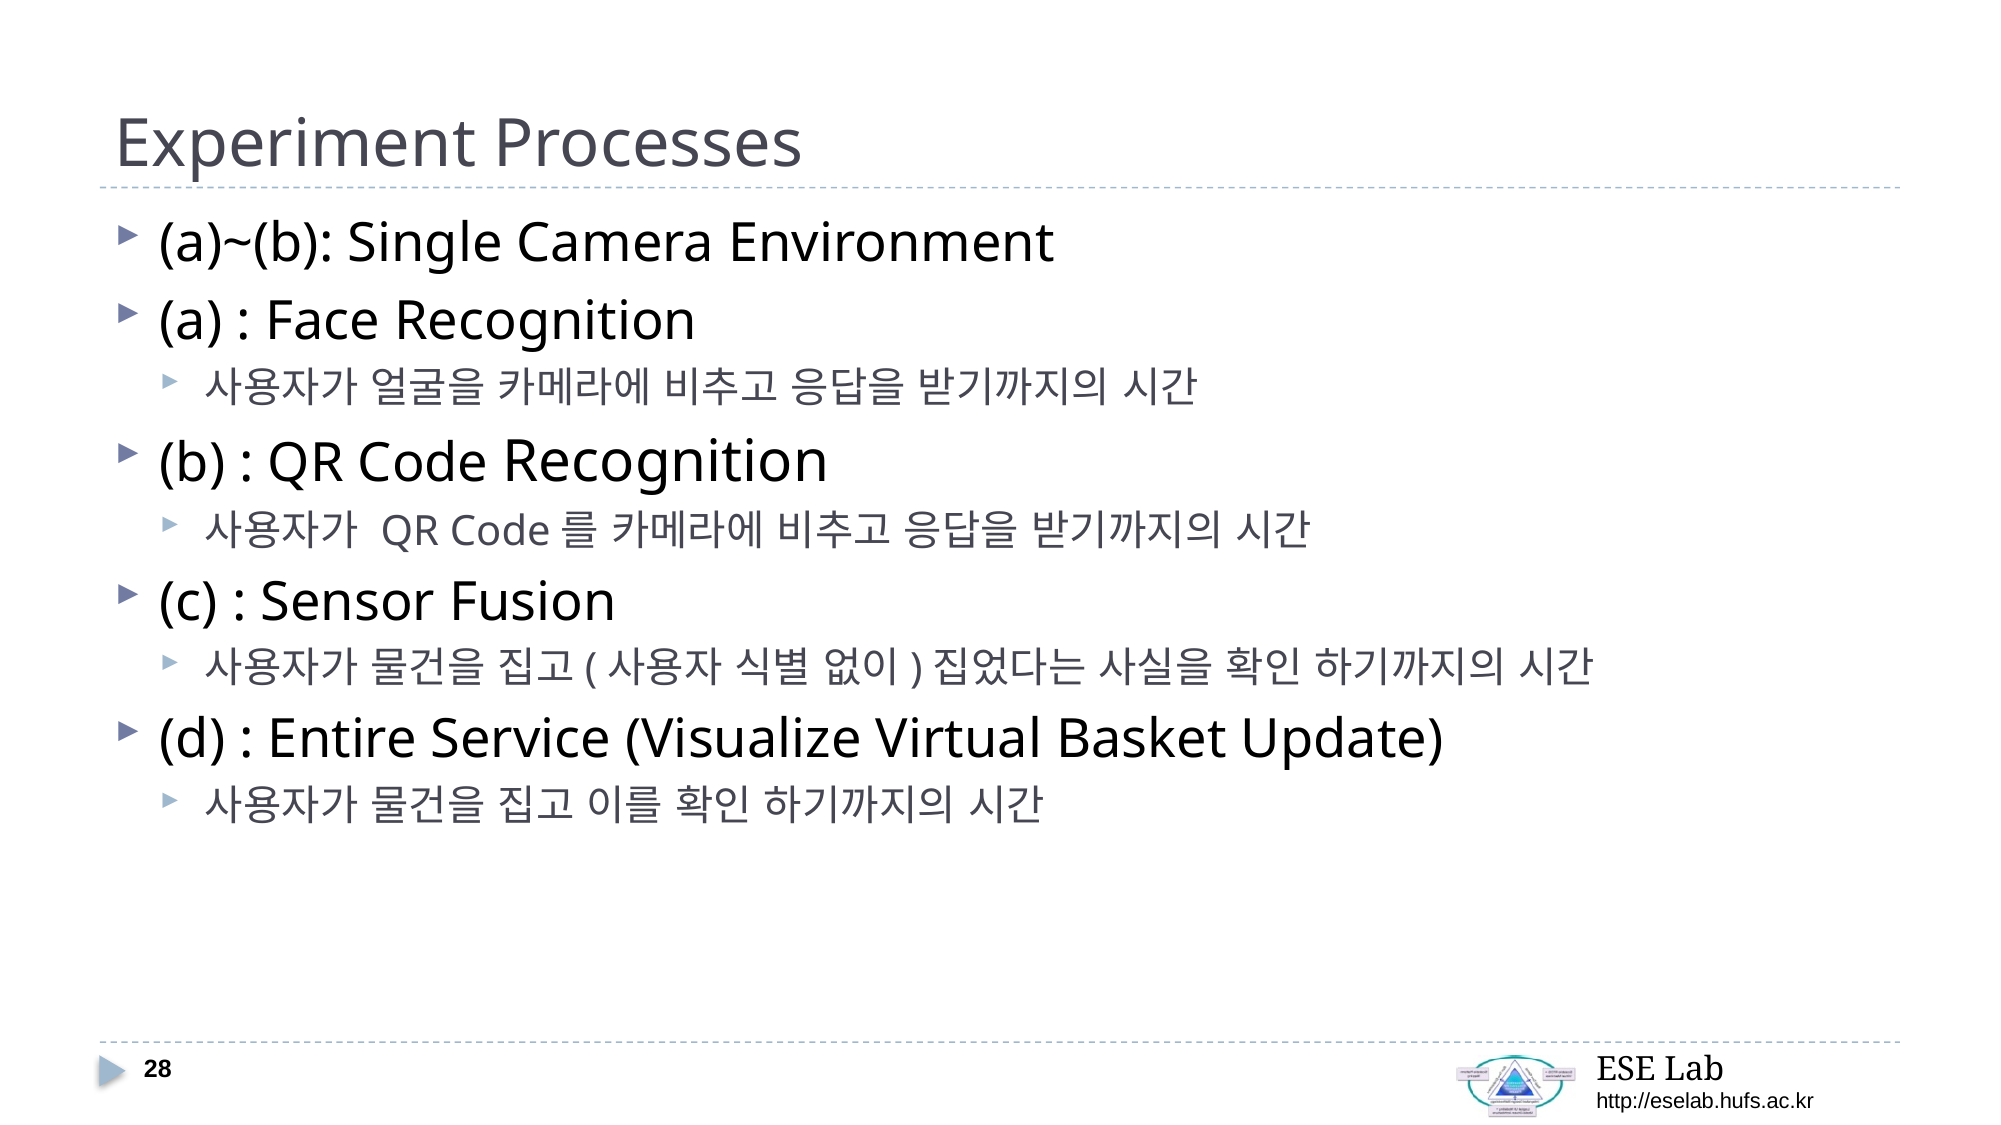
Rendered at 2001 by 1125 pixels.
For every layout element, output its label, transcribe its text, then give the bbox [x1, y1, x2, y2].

picture [1456, 1055, 1576, 1118]
list (a)~(b): Single Camera Environment (a) : Face Recognition 사용자가 얼굴을 카메라에 비추고 응답을 받기까지의 시간 (b) : QR Code Recognition 사용자가 QR Code를 카메라에 비추고 응답을 받기까지의 시간 (c) : Sensor Fusion 사용자가 물건을 집고(사용자 식별 없이)집었다는 사실을 확인 하기까지의 시간 (d) : Entire Service (Visualize Virtual Basket Update) 사용자가 물건을 집고 이를 확인 하기까지의 시간 [99, 200, 1900, 1010]
title Experiment Processes [99, 24, 1900, 188]
